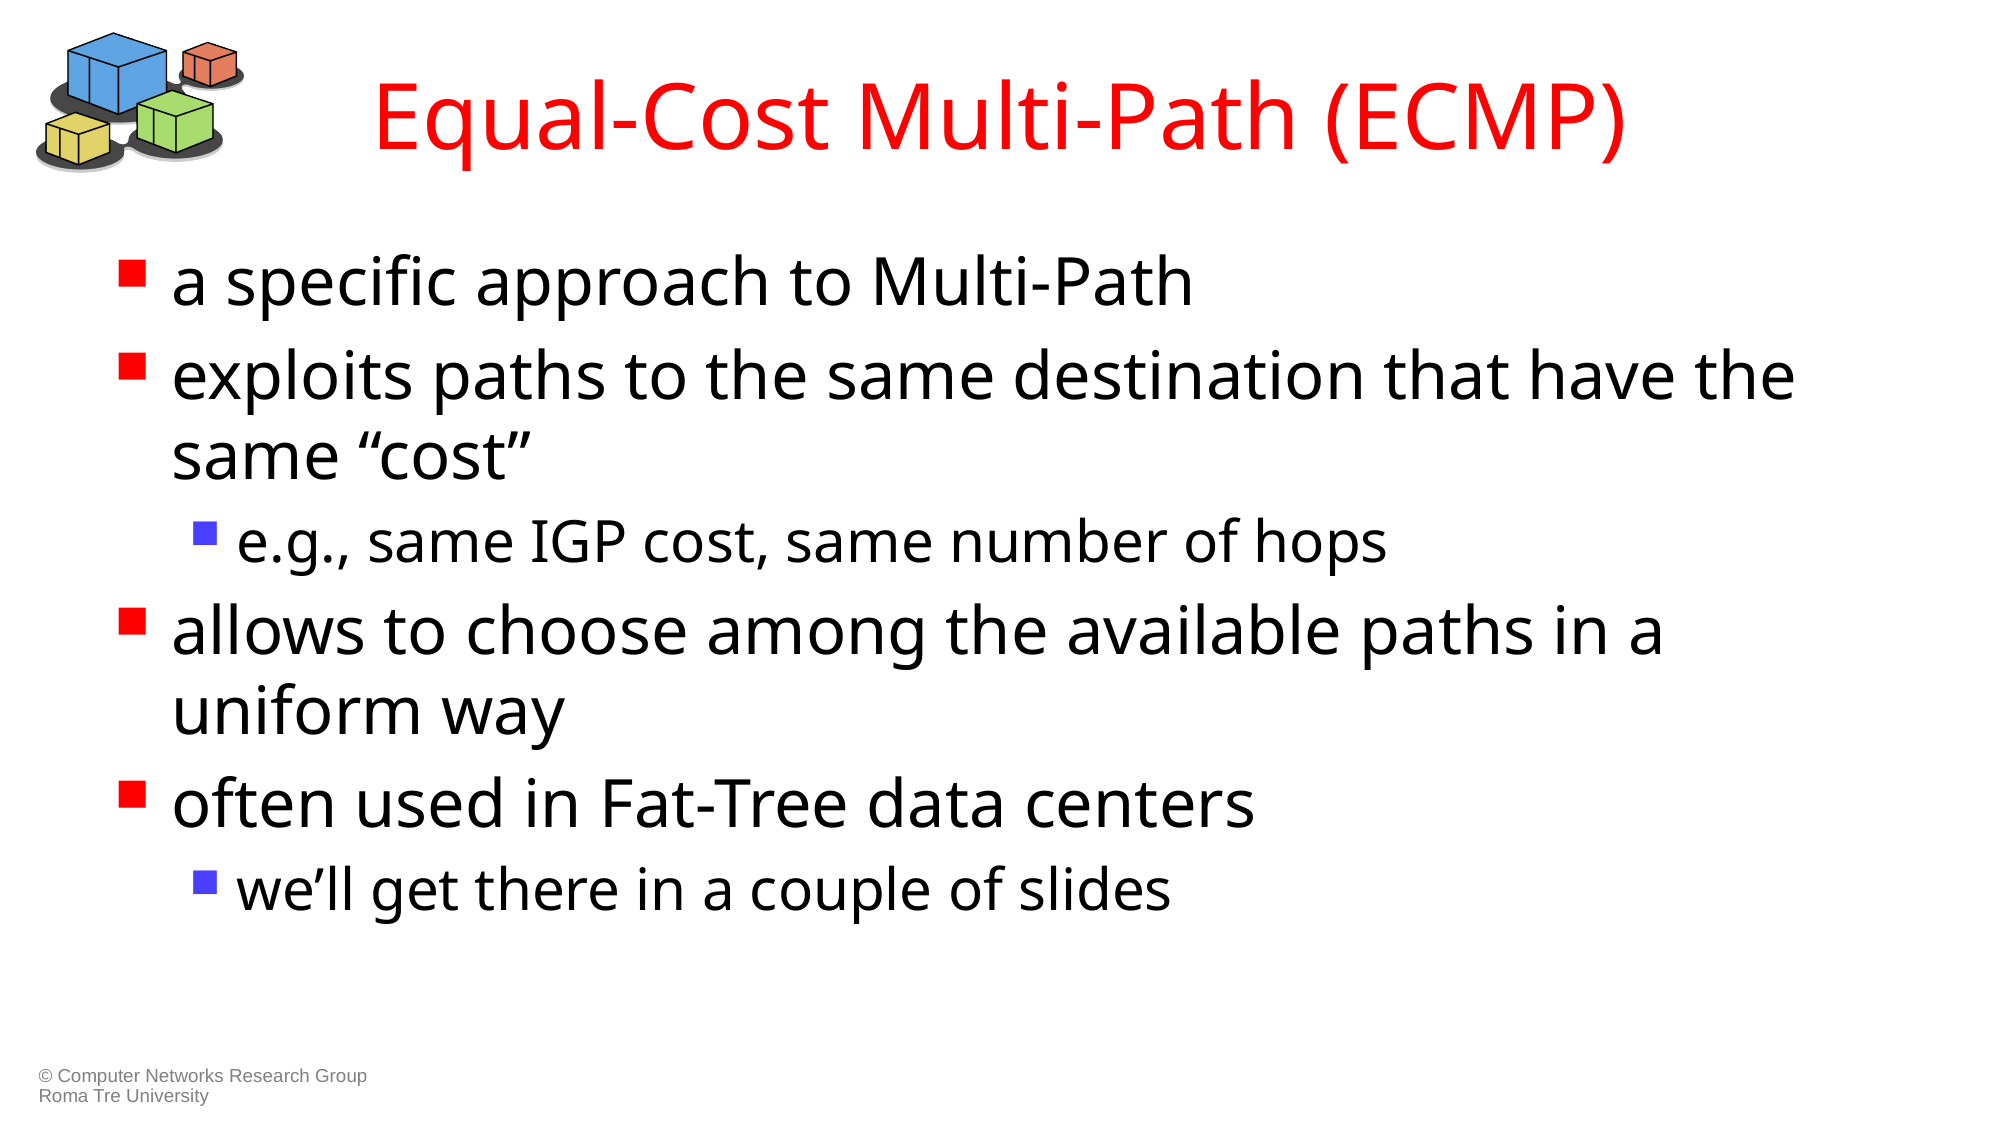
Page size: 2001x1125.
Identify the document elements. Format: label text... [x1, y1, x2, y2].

picture [36, 32, 99, 173]
list a specific approach to Multi-Path exploits paths to the same destination that have the same “cost” e.g., same IGP cost, same number of hops allows to choose among the available paths in a uniform way often used in Fat-Tree data centers we’ll get there in a couple of slides [99, 231, 1900, 1005]
title Equal-Cost Multi-Path (ECMP) [99, 19, 1900, 207]
